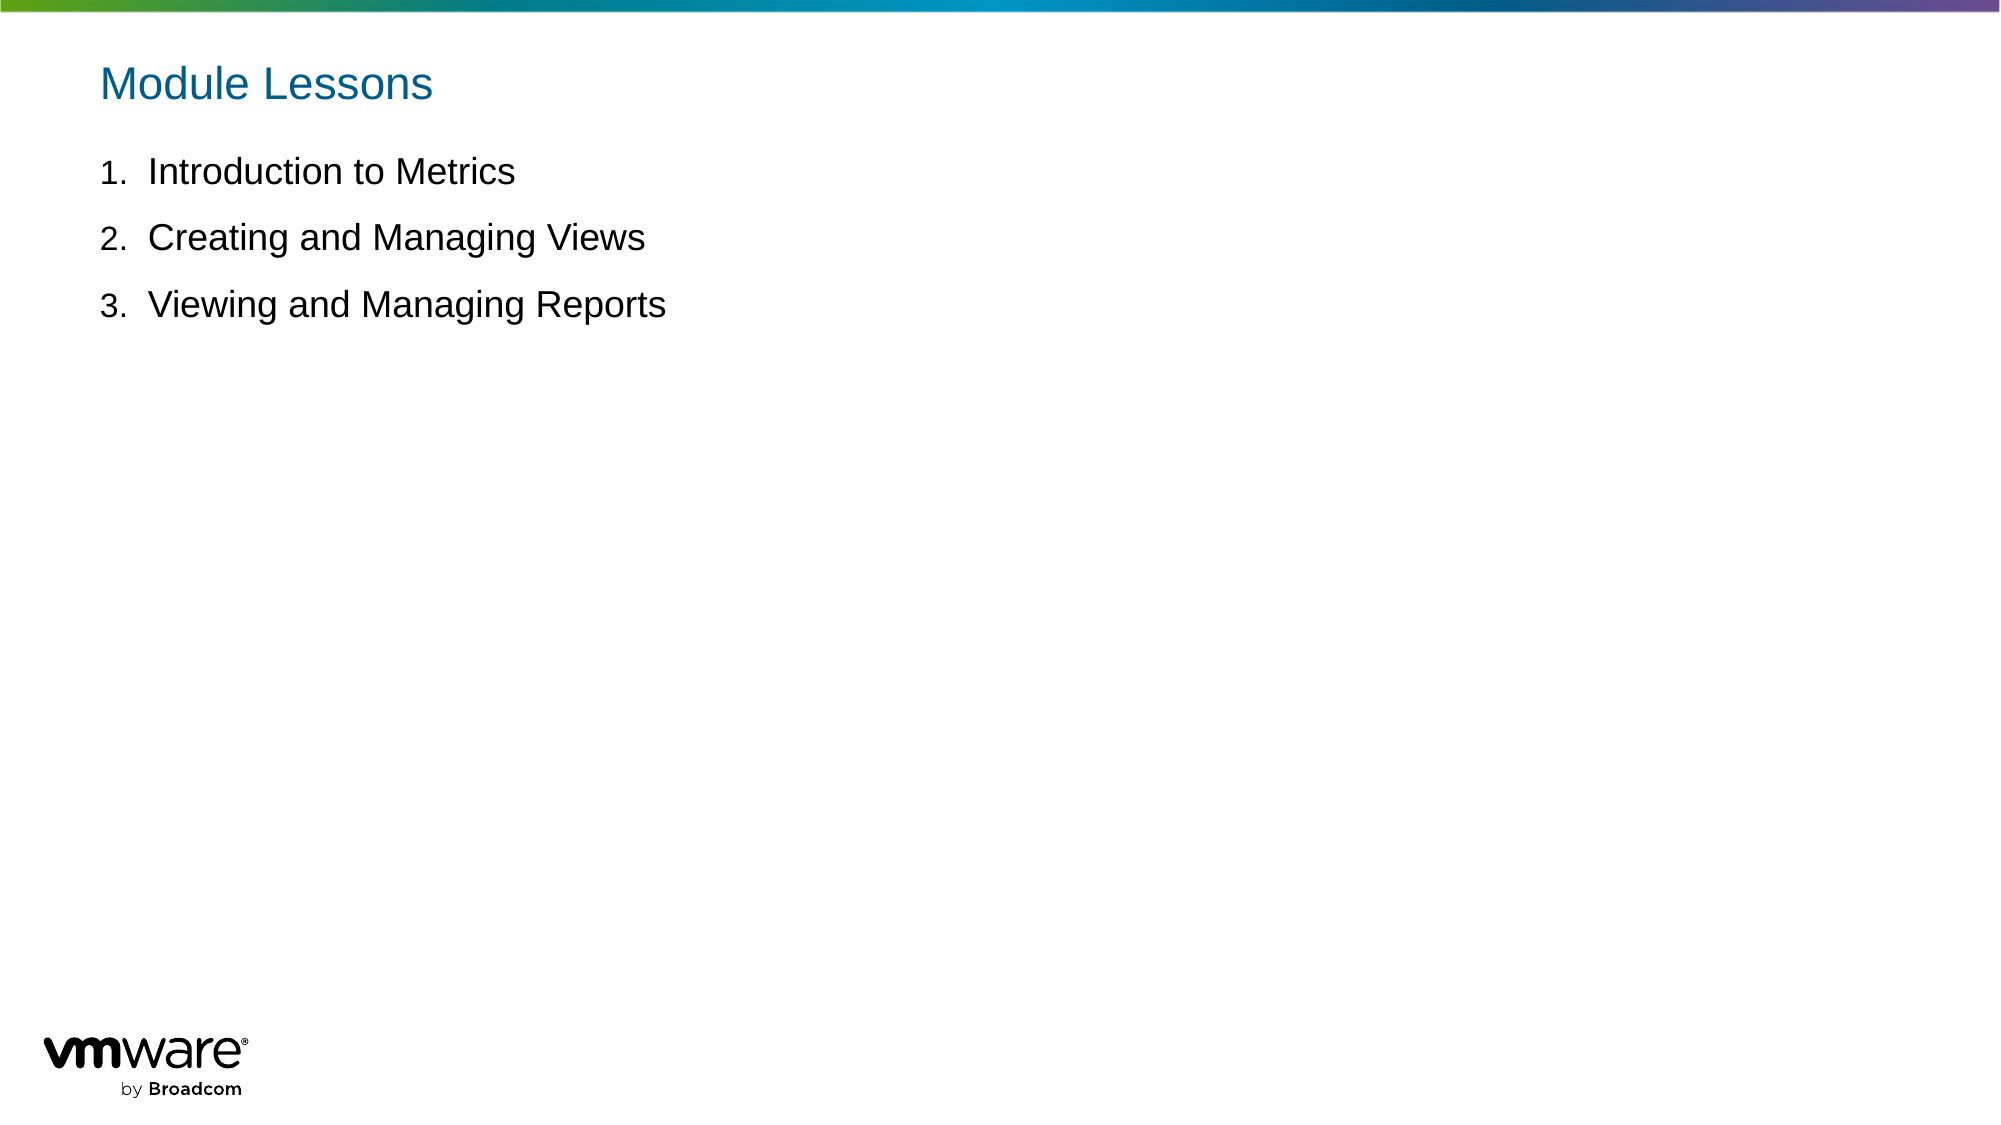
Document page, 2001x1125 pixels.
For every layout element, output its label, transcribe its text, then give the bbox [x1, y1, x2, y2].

picture [0, 0, 2000, 30]
title Module Lessons [99, 54, 1900, 113]
list Introduction to Metrics Creating and Managing Views Viewing and Managing Reports [99, 149, 1900, 1012]
